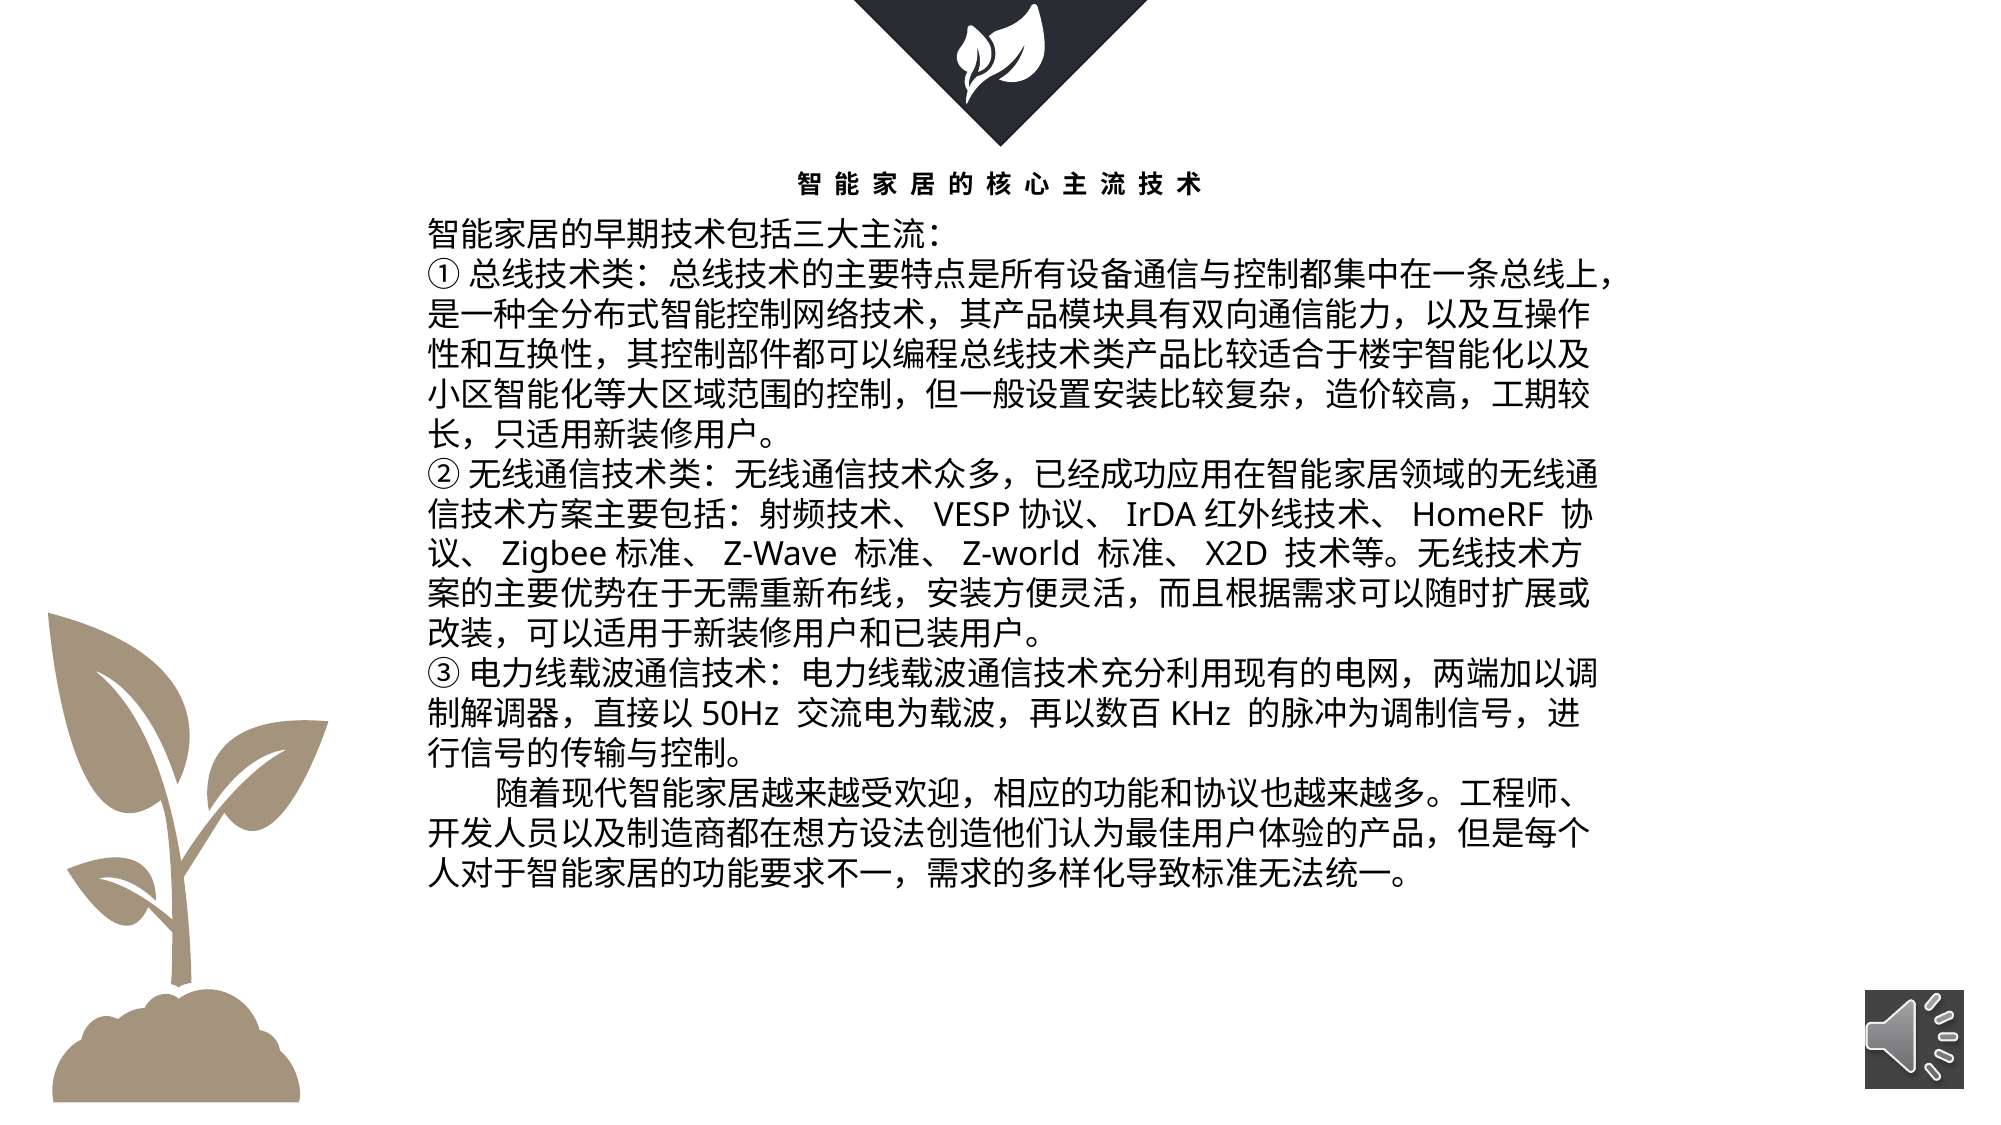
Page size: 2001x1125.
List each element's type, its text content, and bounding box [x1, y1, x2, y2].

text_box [855, 0, 1146, 146]
text_box 智能家居的早期技术包括三大主流： ①总线技术类：总线技术的主要特点是所有设备通信与控制都集中在一条总线上，是一种全分布式智能控制网络技术，其产品模块具有双向通信能力，以及互操作性和互换性，其控制部件都可以编程总线技术类产品比较适合于楼宇智能化以及小区智能化等大区域范围的控制，但一般设置安装比较复杂，造价较高，工期较长，只适用新装修用户。 ②无线通信技术类：无线通信技术众多，已经成功应用在智能家居领域的无线通信技术方案主要包括：射频技术、VESP协议、IrDA红外线技术、HomeRF 协议、Zigbee标准、Z-Wave 标准、Z-world 标准、X2D 技术等。无线技术方案的主要优势在于无需重新布线，安装方便灵活，而且根据需求可以随时扩展或改装，可以适用于新装修用户和已装用户。 ③电力线载波通信技术：电力线载波通信技术充分利用现有的电网，两端加以调制解调器，直接以50Hz 交流电为载波，再以数百KHz 的脉冲为调制信号，进行信号的传输与控制。 随着现代智能家居越来越受欢迎，相应的功能和协议也越来越多。工程师、开发人员以及制造商都在想方设法创造他们认为最佳用户体验的产品，但是每个人对于智能家居的功能要求不一，需求的多样化导致标准无法统一。 [412, 205, 1627, 940]
picture [1864, 989, 1965, 1090]
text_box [47, 612, 329, 1103]
text_box 智能家居的核心主流技术 [569, 145, 1431, 206]
